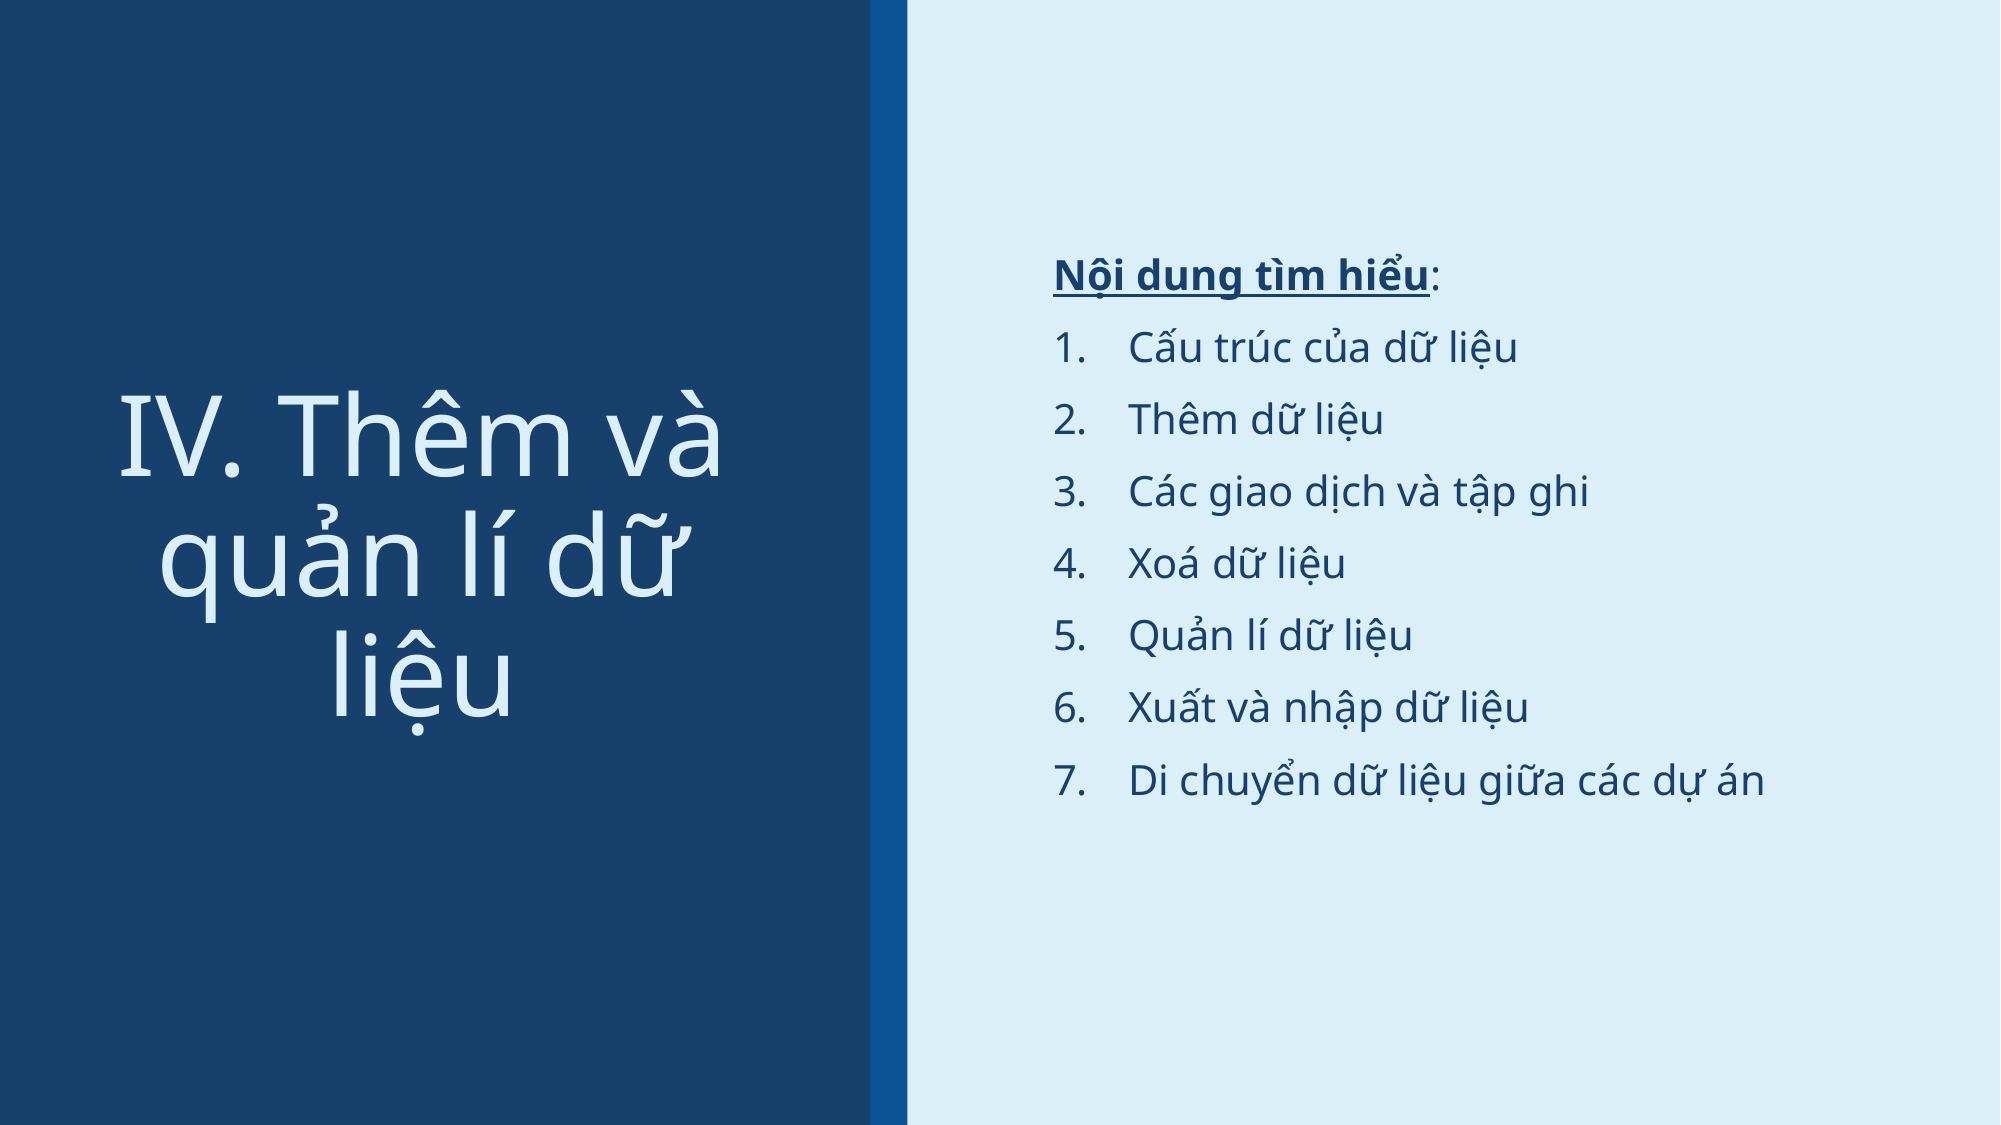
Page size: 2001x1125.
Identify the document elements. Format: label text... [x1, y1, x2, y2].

title IV. Thêm và quản lí dữ liệu [40, 129, 805, 993]
text_box [0, 0, 867, 1125]
list Nội dung tìm hiểu: Cấu trúc của dữ liệu Thêm dữ liệu Các giao dịch và tập ghi Xoá dữ liệu Quản lí dữ liệu Xuất và nhập dữ liệu Di chuyển dữ liệu giữa các dự án [1038, 0, 1984, 1124]
text_box [867, 0, 910, 1125]
